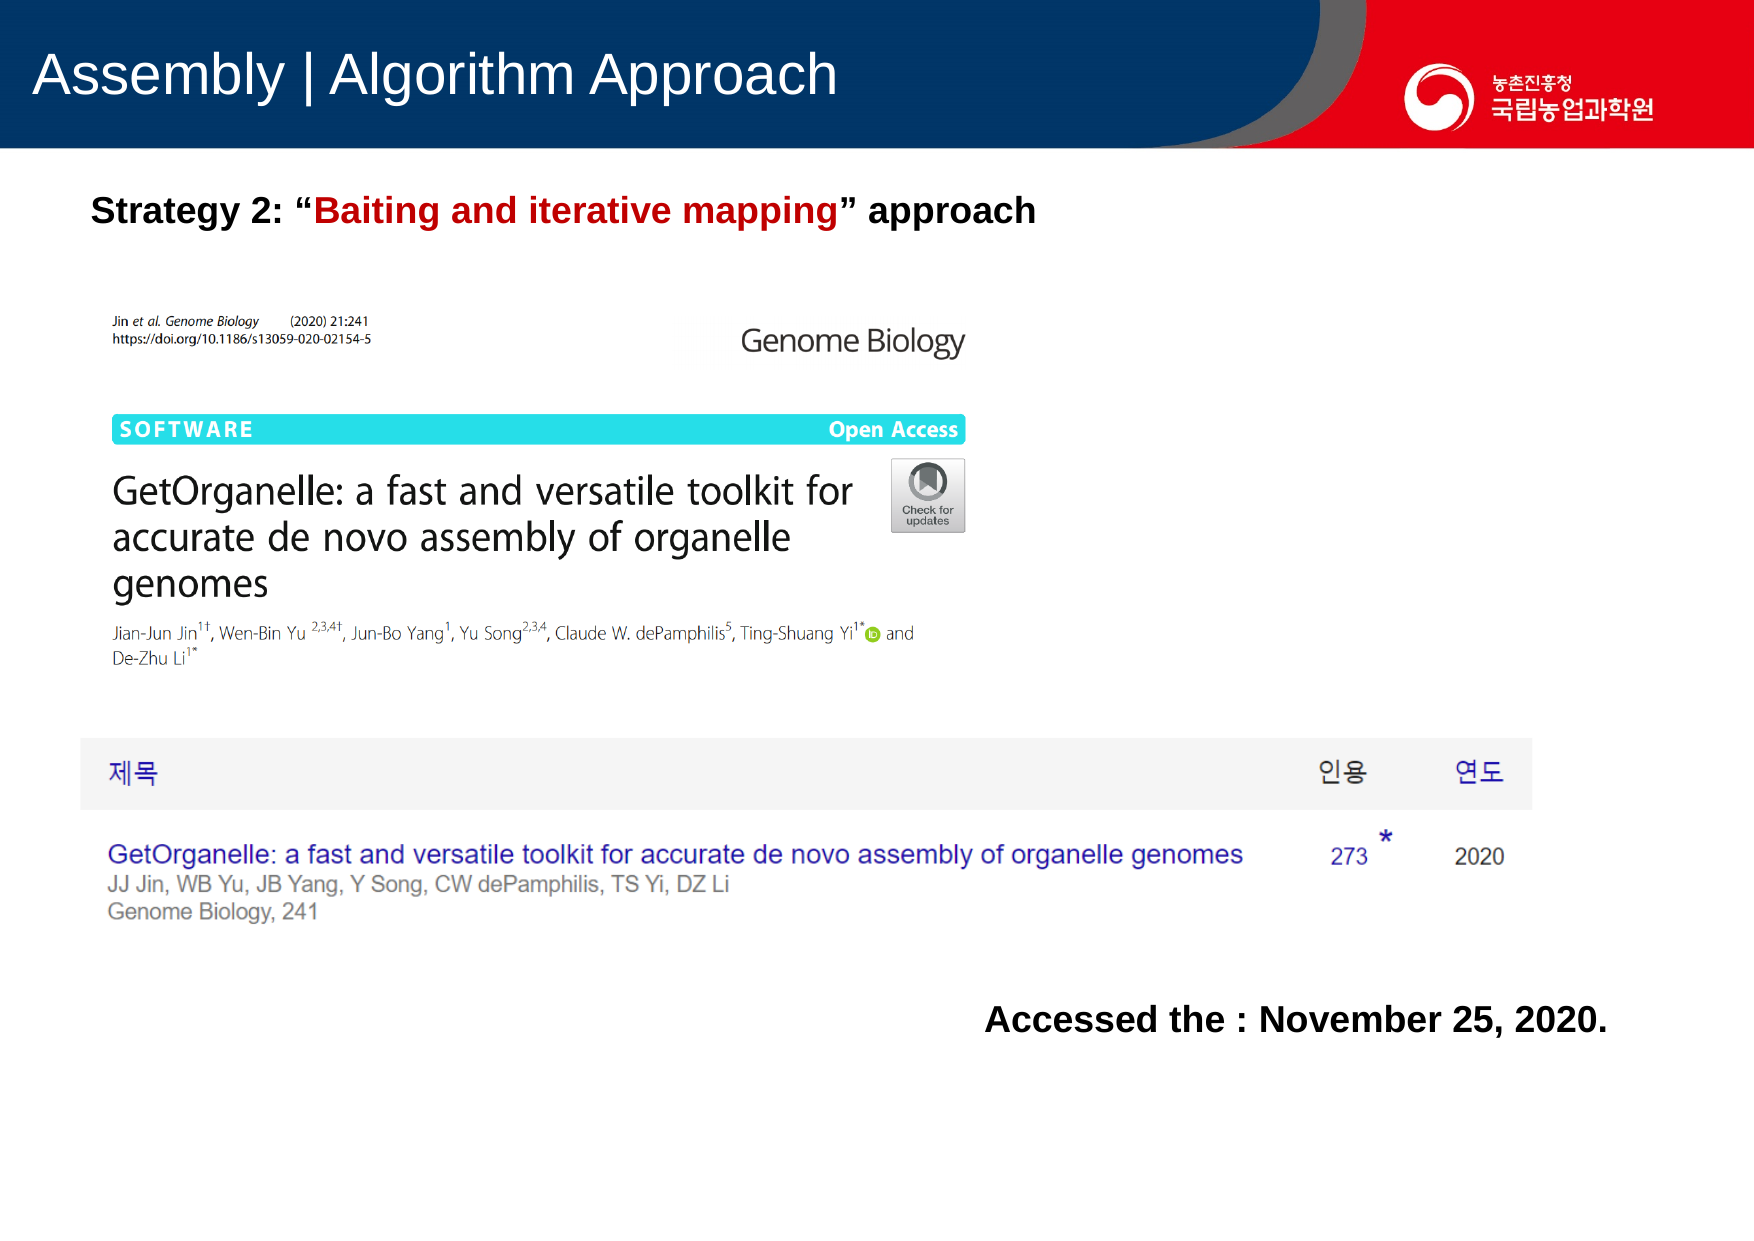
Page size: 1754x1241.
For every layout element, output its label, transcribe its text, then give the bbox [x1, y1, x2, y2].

text_box Assembly | Algorithm Approach [18, 28, 1176, 114]
text_box Accessed the : November 25, 2020. [969, 987, 1753, 1048]
text_box Strategy 2: “Baiting and iterative mapping” approach [75, 178, 1472, 239]
picture [0, 0, 1754, 1241]
